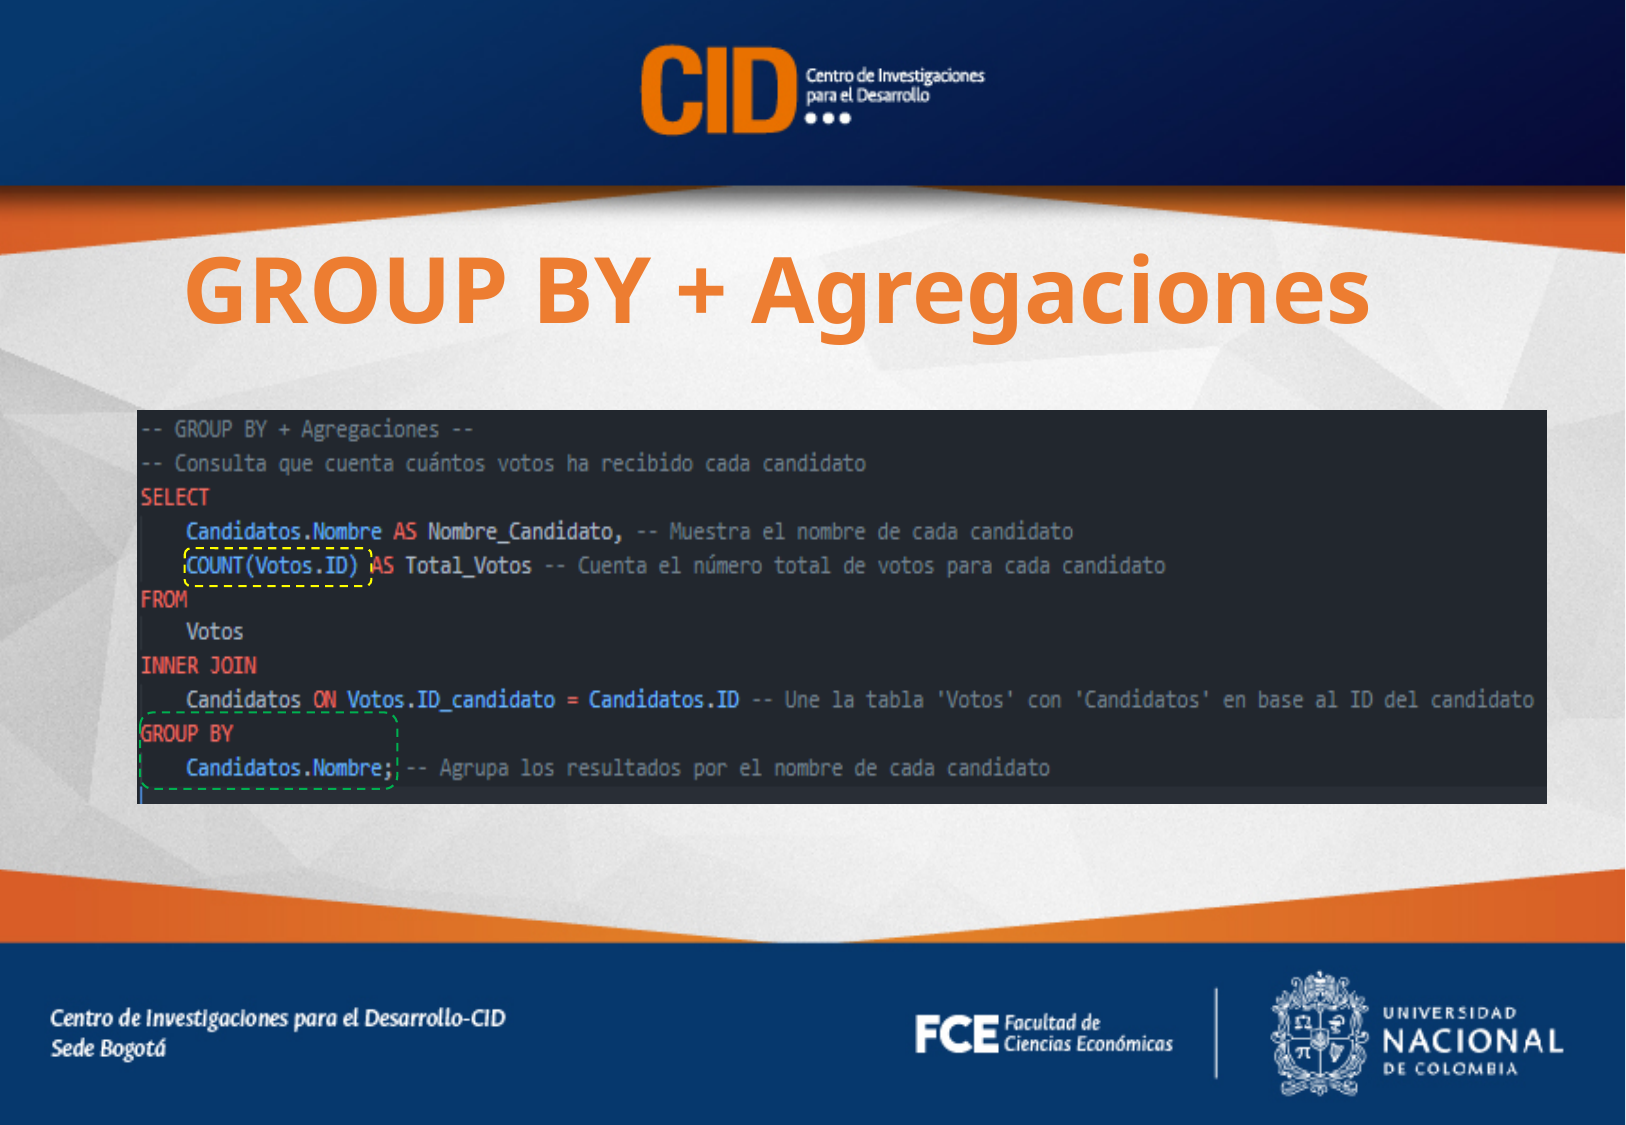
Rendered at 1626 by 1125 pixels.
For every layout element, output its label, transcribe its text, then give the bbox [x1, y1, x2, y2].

picture [0, 0, 1626, 1125]
text_box GROUP BY + Agregaciones [167, 53, 1500, 352]
